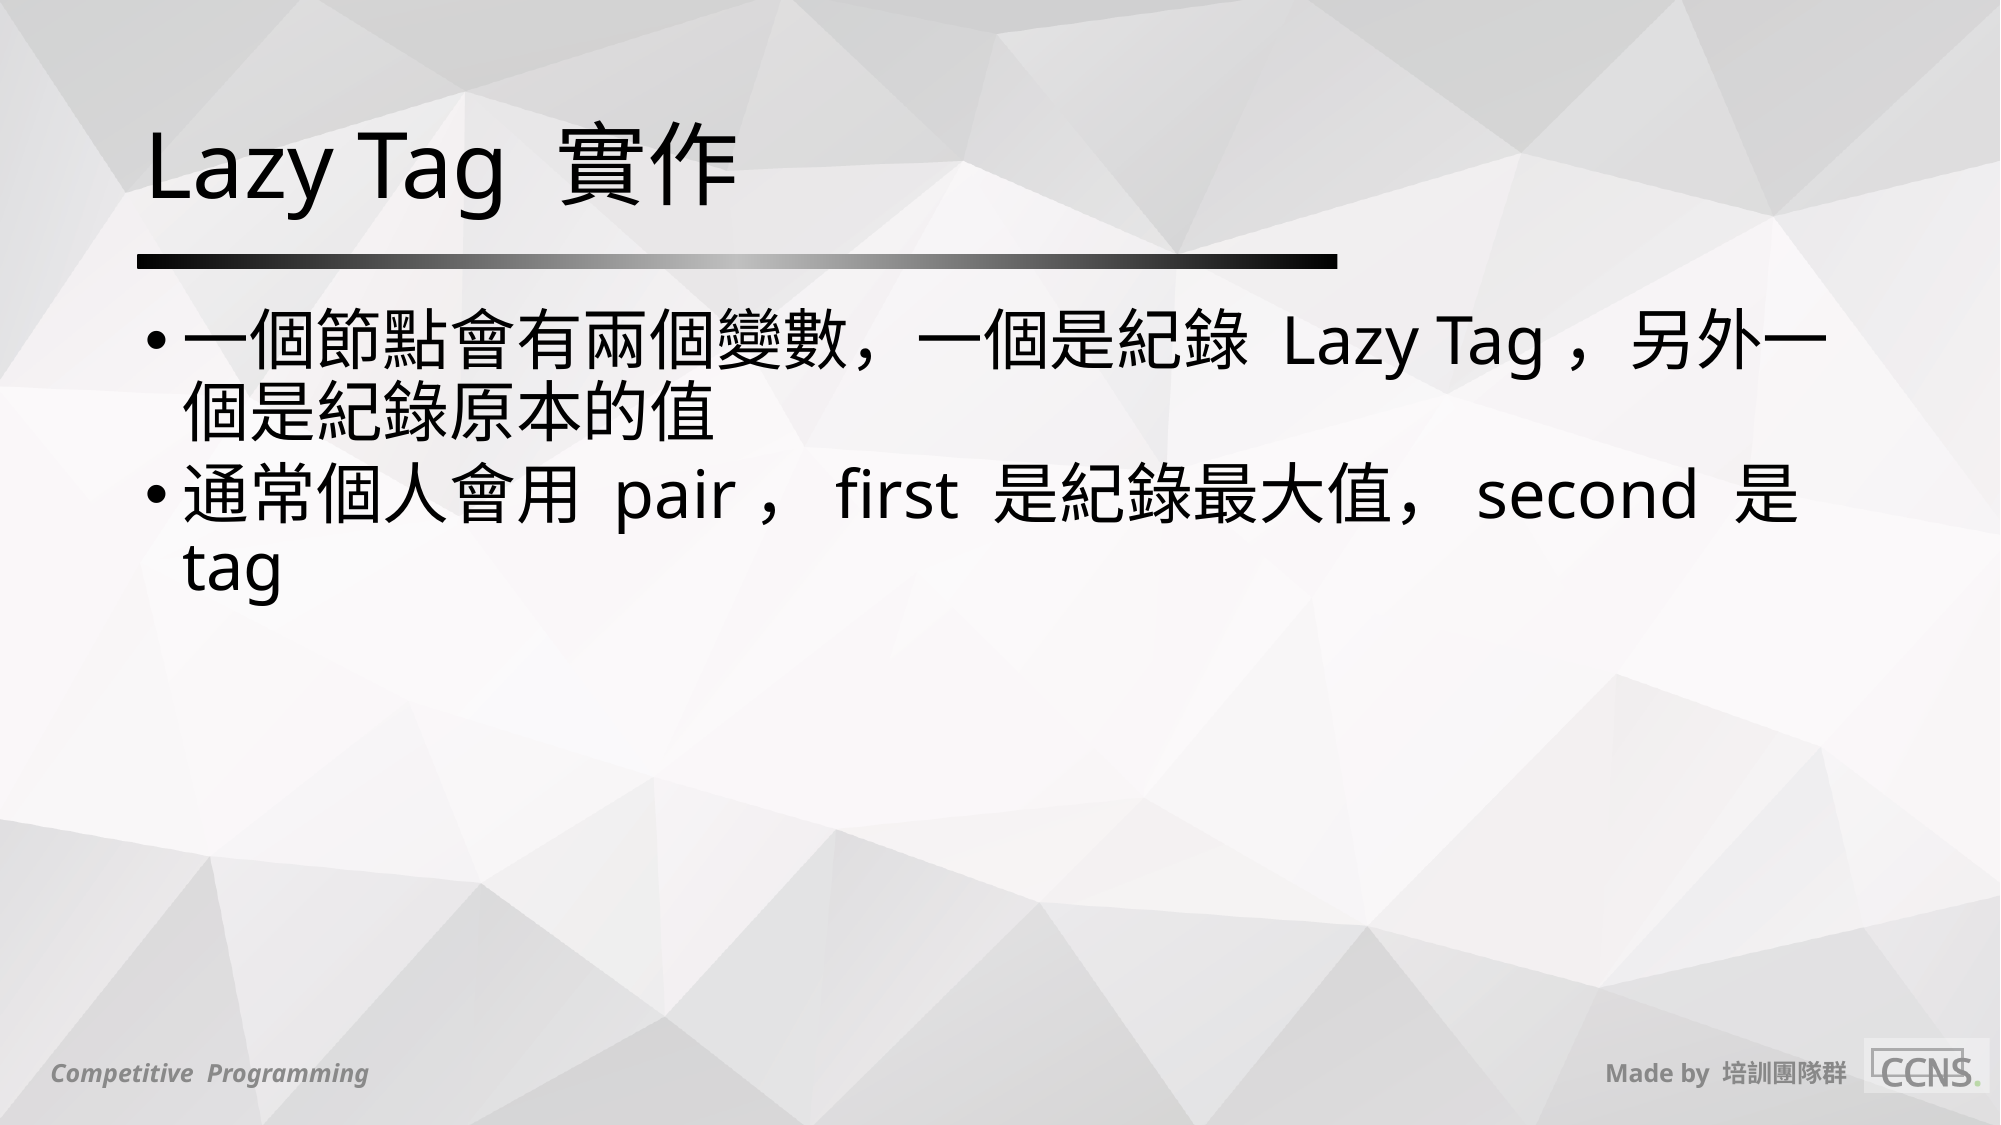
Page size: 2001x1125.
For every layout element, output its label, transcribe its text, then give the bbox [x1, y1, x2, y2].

list 一個節點會有兩個變數，一個是紀錄 Lazy Tag，另外一個是紀錄原本的值 通常個人會用 pair，first 是紀錄最大值，second 是 tag [136, 298, 1863, 1014]
title Lazy Tag 實作 [136, 59, 1863, 278]
picture [0, 0, 2000, 1125]
